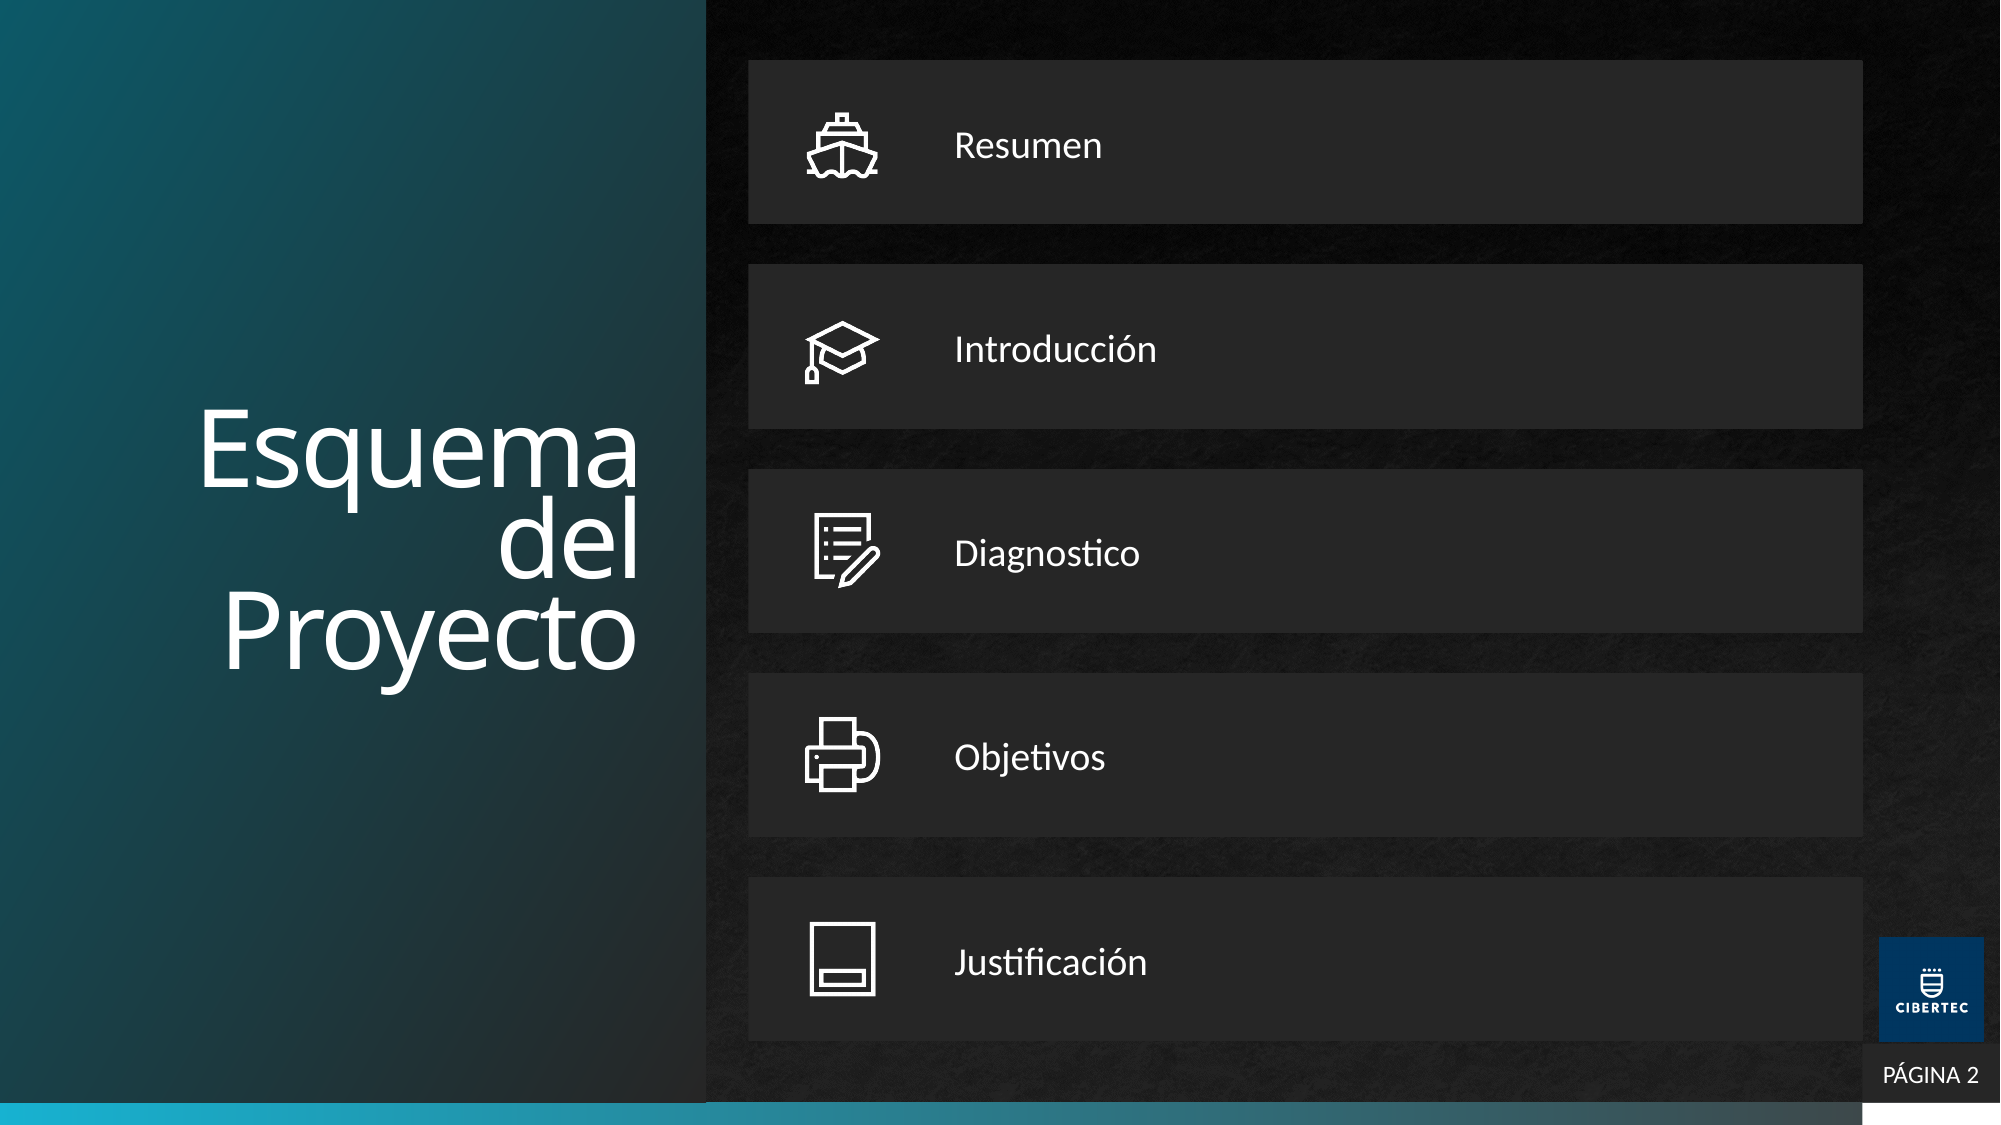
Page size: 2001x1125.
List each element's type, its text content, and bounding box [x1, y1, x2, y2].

picture [707, 0, 2000, 1103]
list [748, 59, 1863, 1042]
slide_number PÁGINA 2 [1862, 1043, 2000, 1103]
title Esquema del Proyecto [0, 0, 707, 1103]
